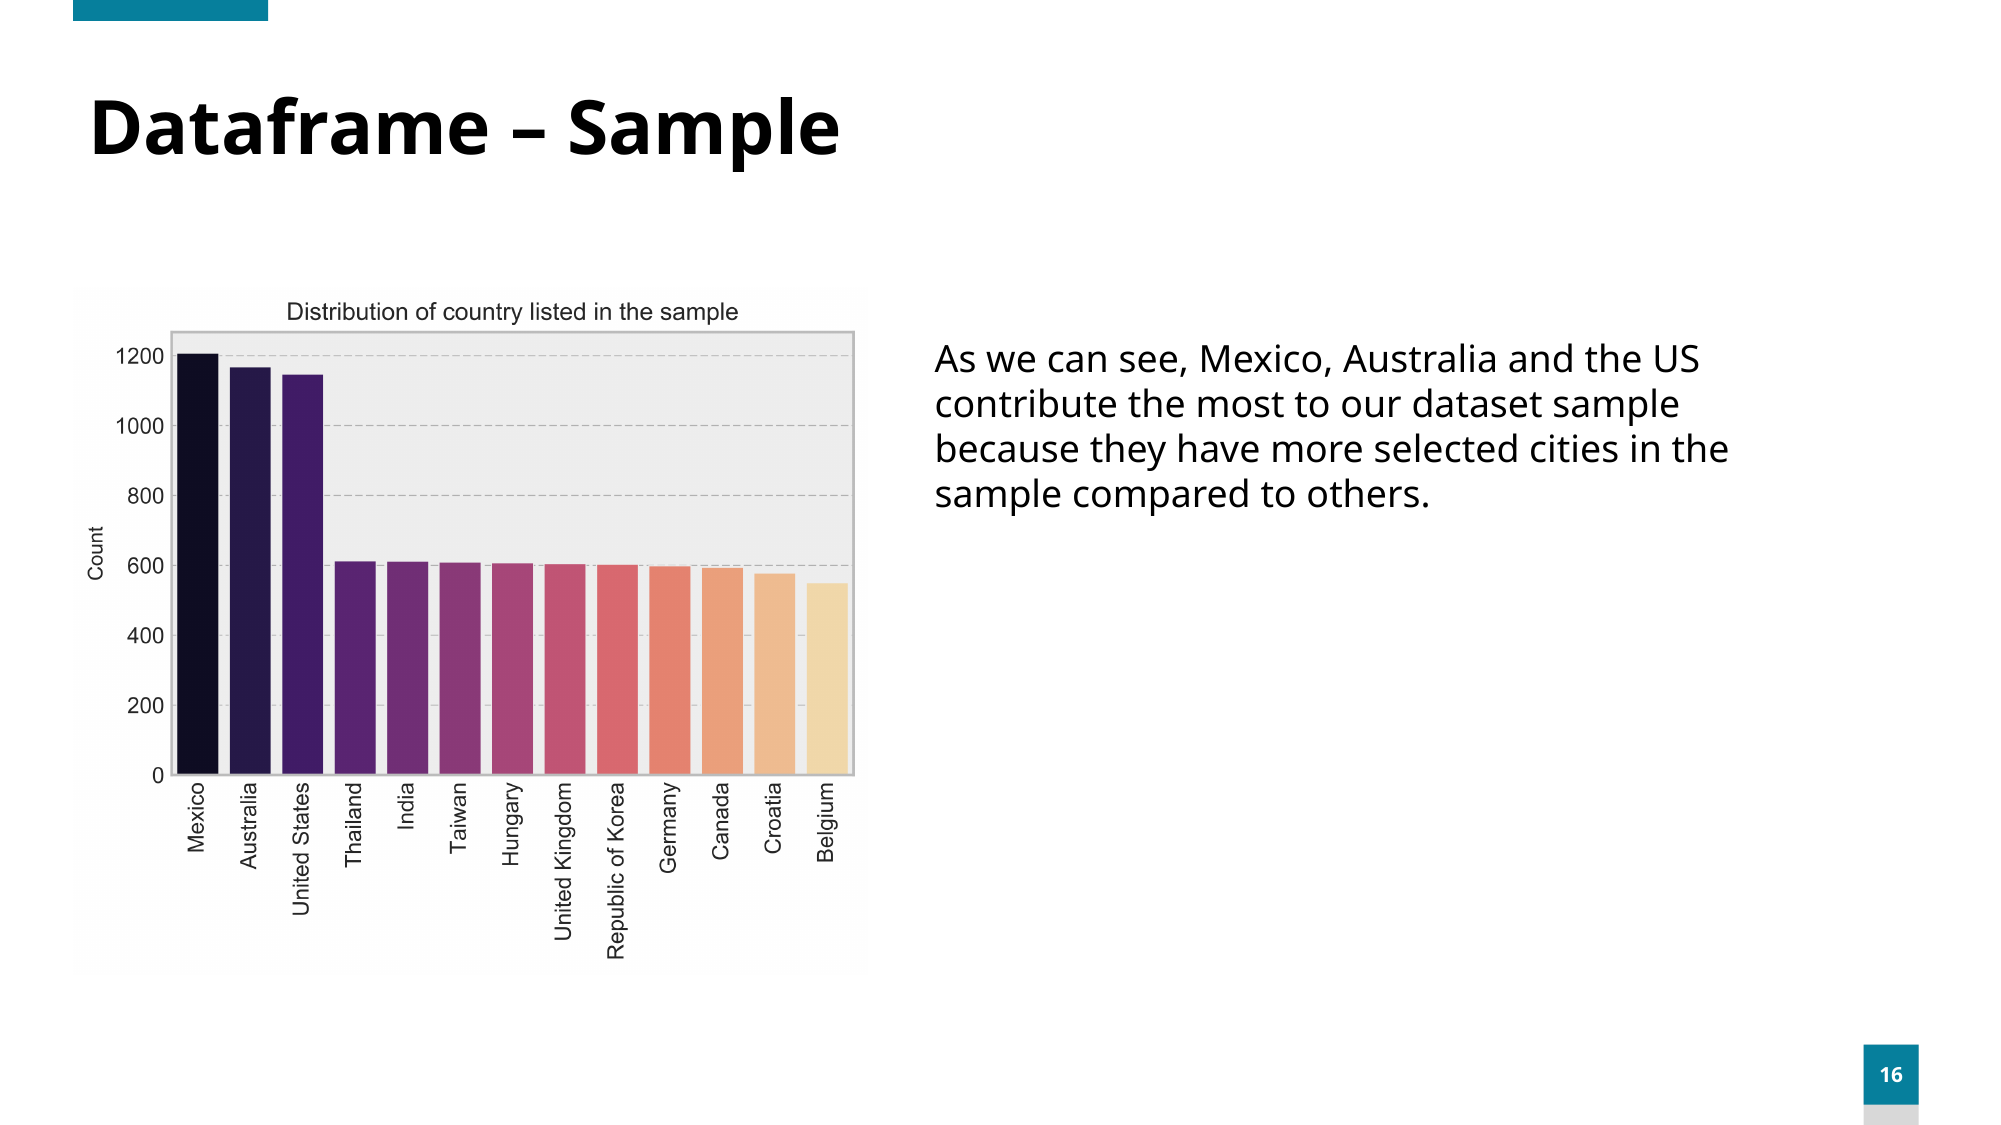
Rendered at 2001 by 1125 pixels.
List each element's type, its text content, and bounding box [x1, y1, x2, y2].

text_box As we can see, Mexico, Australia and the US contribute the most to our dataset sample because they have more selected cities in the sample compared to others. [919, 327, 1790, 523]
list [72, 287, 869, 975]
title Dataframe – Sample [73, 29, 1907, 232]
